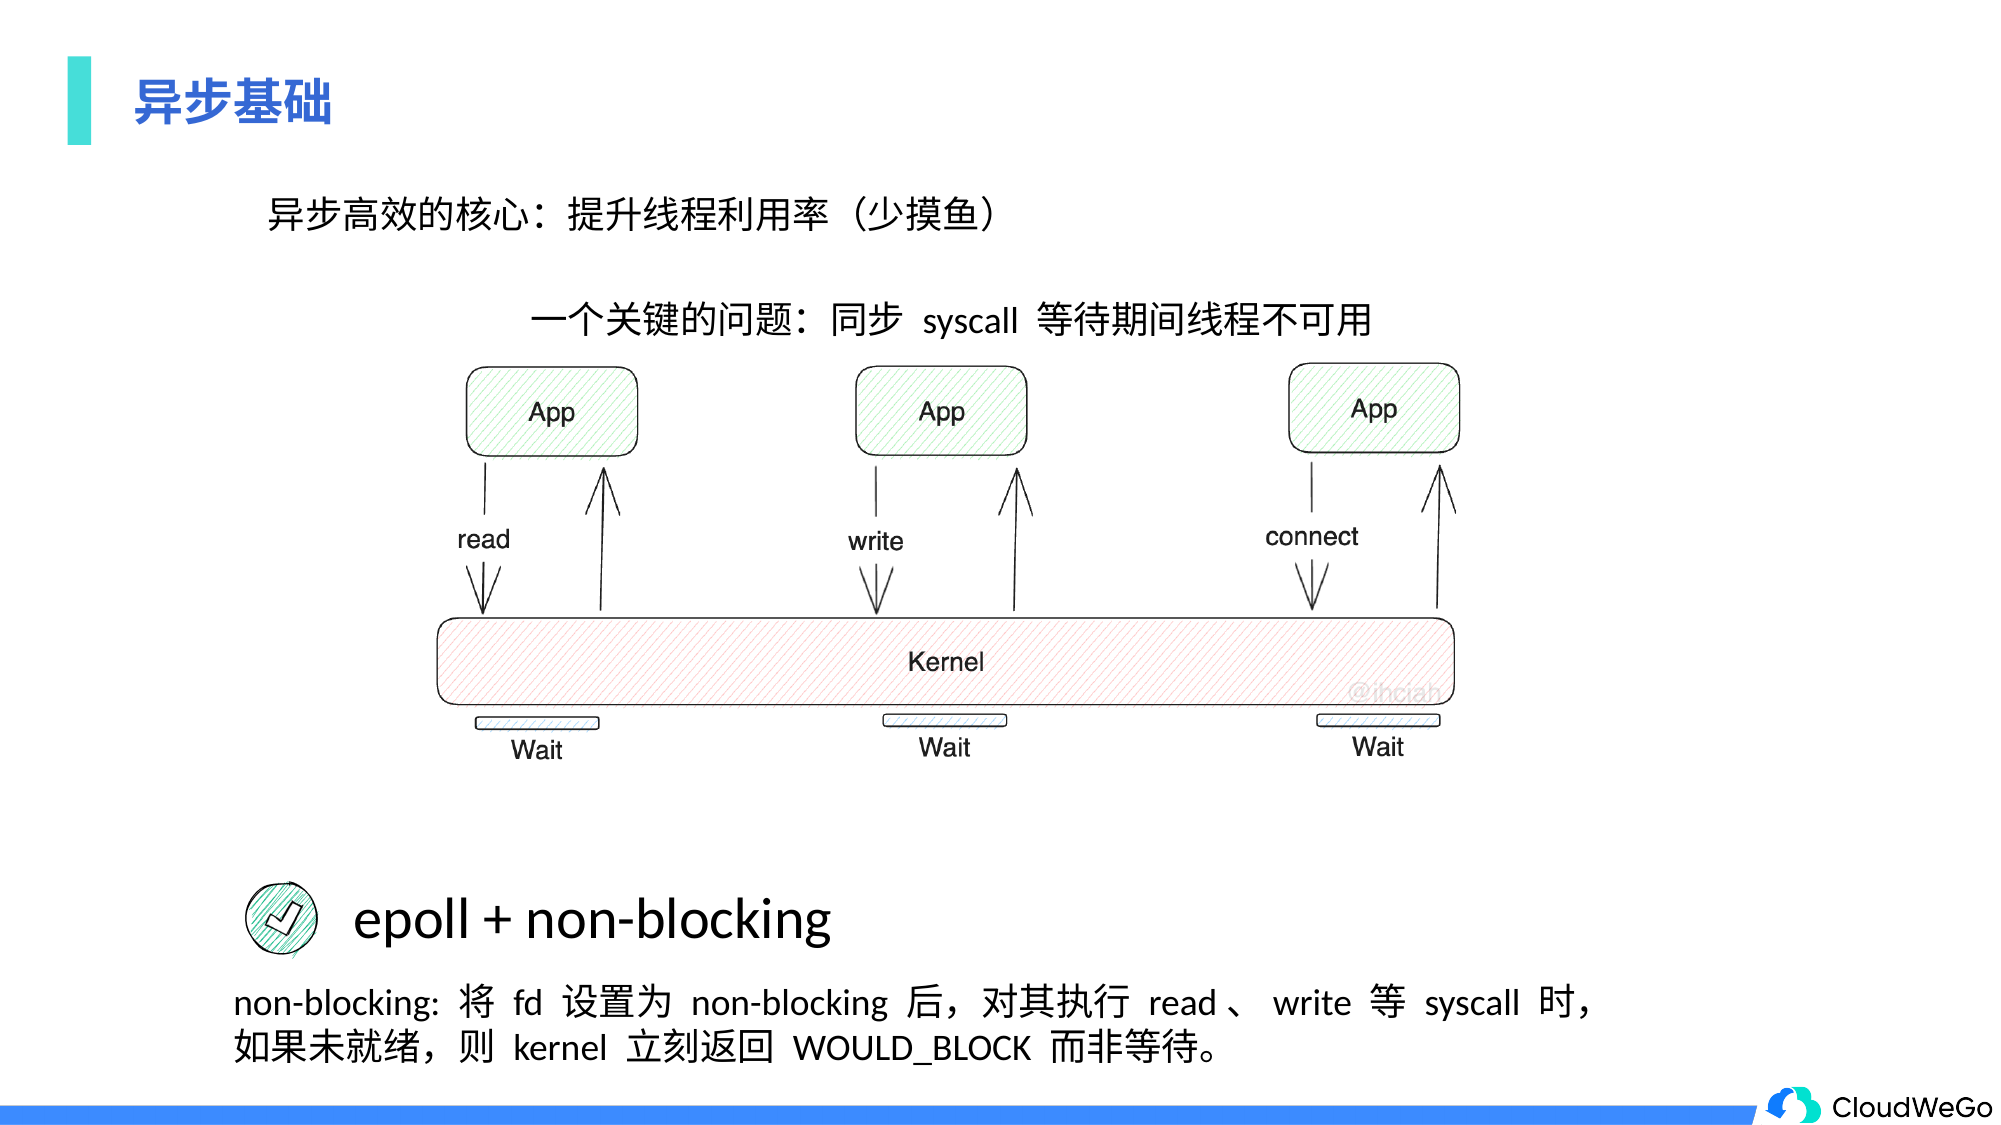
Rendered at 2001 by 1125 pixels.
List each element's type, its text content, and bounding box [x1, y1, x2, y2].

text_box 一个关键的问题：同步 syscall 等待期间线程不可用 [515, 289, 1389, 345]
text_box [66, 55, 92, 146]
text_box non-blocking: 将 fd 设置为 non-blocking 后，对其执行 read、write 等 syscall 时，如果未就绪，则 kernel 立刻返回 WOULD_BLOCK 而非等待。 [218, 970, 1655, 1044]
text_box epoll + non-blocking [338, 872, 848, 958]
text_box 异步高效的核心：提升线程利用率（少摸鱼） [252, 183, 1033, 244]
picture [233, 868, 336, 969]
text_box 异步基础 [118, 63, 349, 139]
picture [388, 345, 1516, 788]
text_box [0, 1044, 2000, 1125]
